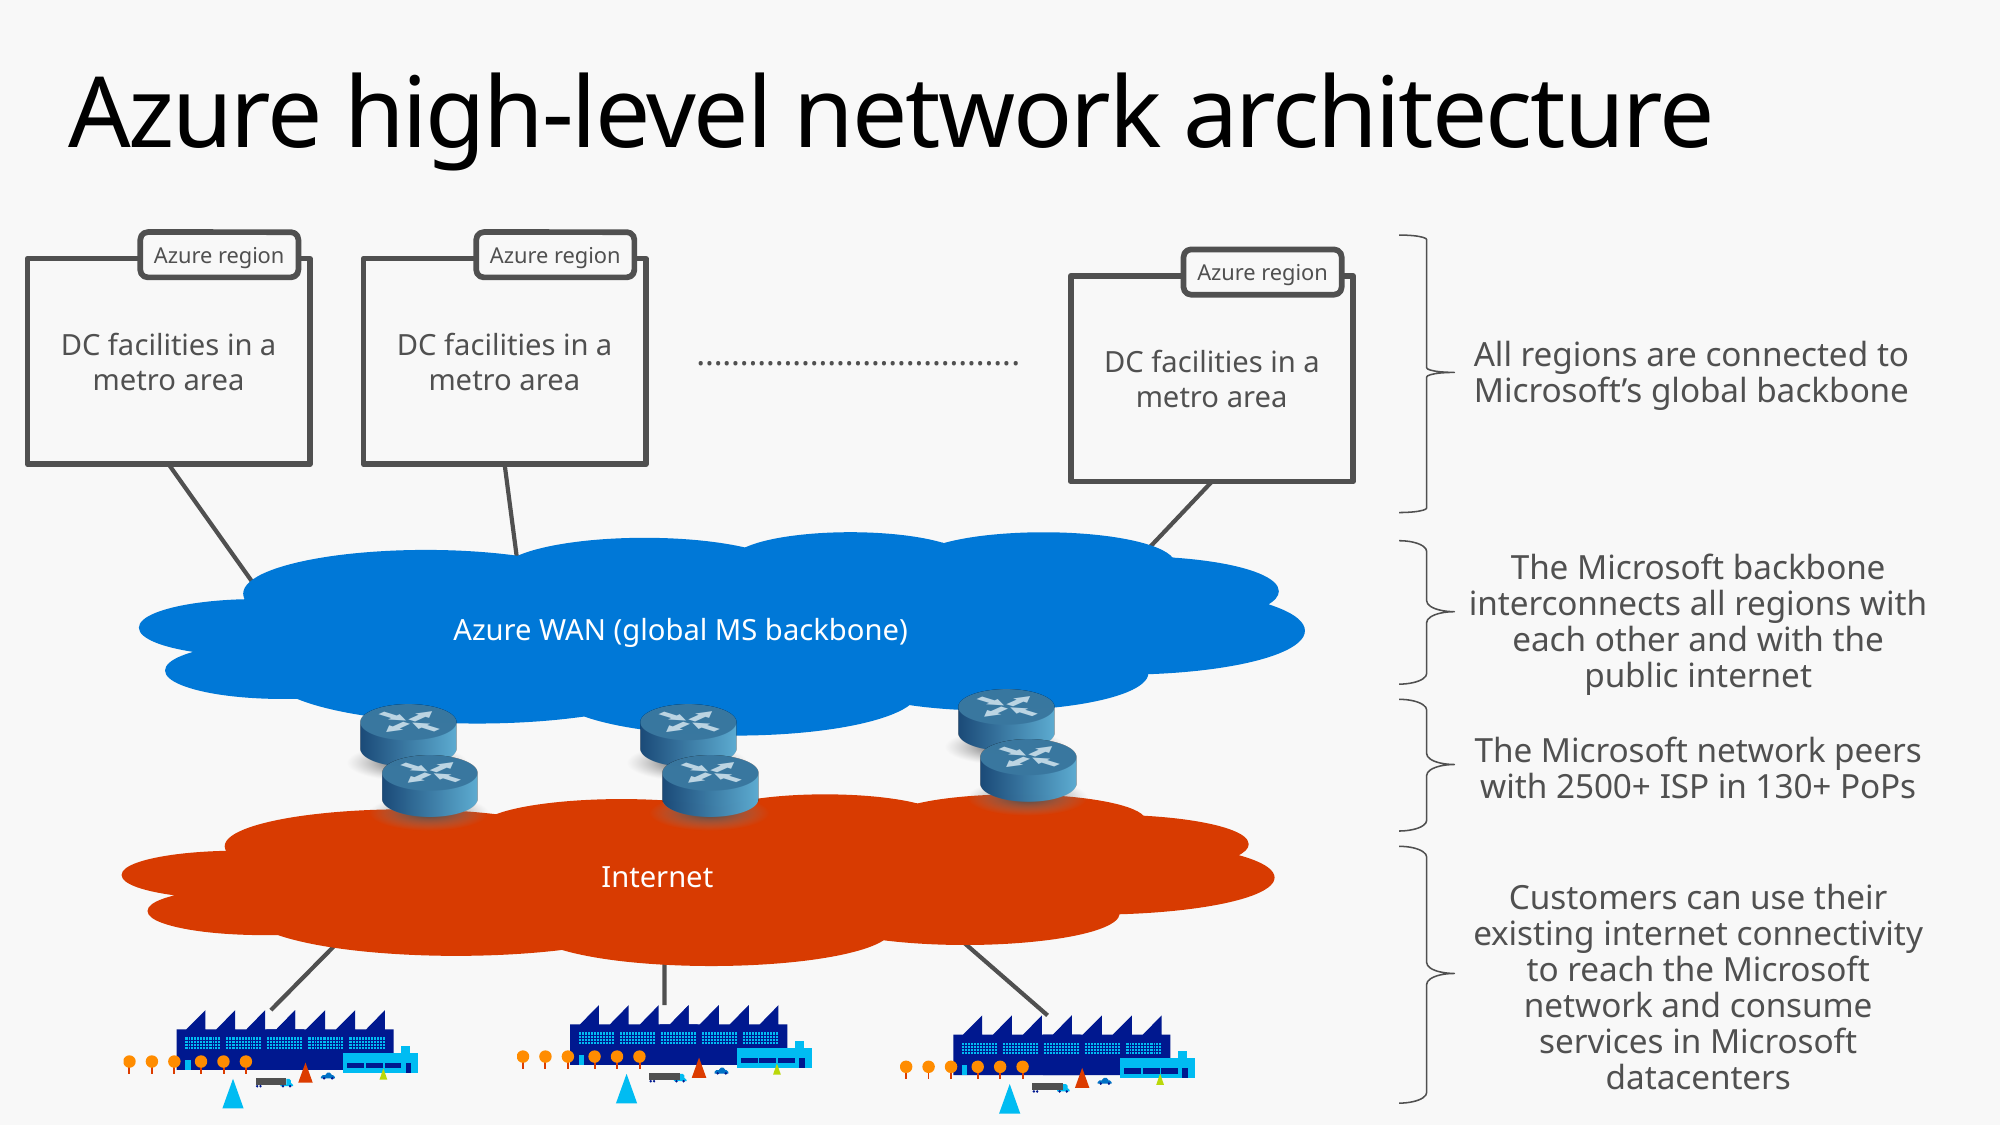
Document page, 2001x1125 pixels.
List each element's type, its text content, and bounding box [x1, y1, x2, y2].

text_box The Microsoft backbone interconnects all regions with each other and with the public internet [1433, 527, 1964, 710]
picture [1125, 1069, 1140, 1073]
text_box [270, 965, 387, 1009]
picture [1162, 1069, 1177, 1073]
picture [899, 1015, 1196, 1114]
text_box All regions are connected to Microsoft’s global backbone [1426, 314, 1957, 434]
picture [123, 1009, 419, 1109]
picture [516, 1004, 813, 1104]
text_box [27, 231, 1354, 965]
picture [1144, 1069, 1159, 1073]
text_box Customers can use their existing internet connectivity to reach the Microsoft network and consume services in Microsoft datacenters [1433, 857, 1964, 1121]
text_box [1399, 698, 1433, 832]
text_box [1399, 539, 1433, 685]
text_box [1399, 845, 1433, 1104]
text_box The Microsoft network peers with 2500+ ISP in 130+ PoPs [1433, 710, 1964, 830]
text_box [1399, 234, 1428, 514]
title Azure high-level network architecture [44, 47, 1957, 196]
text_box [920, 965, 1048, 1015]
